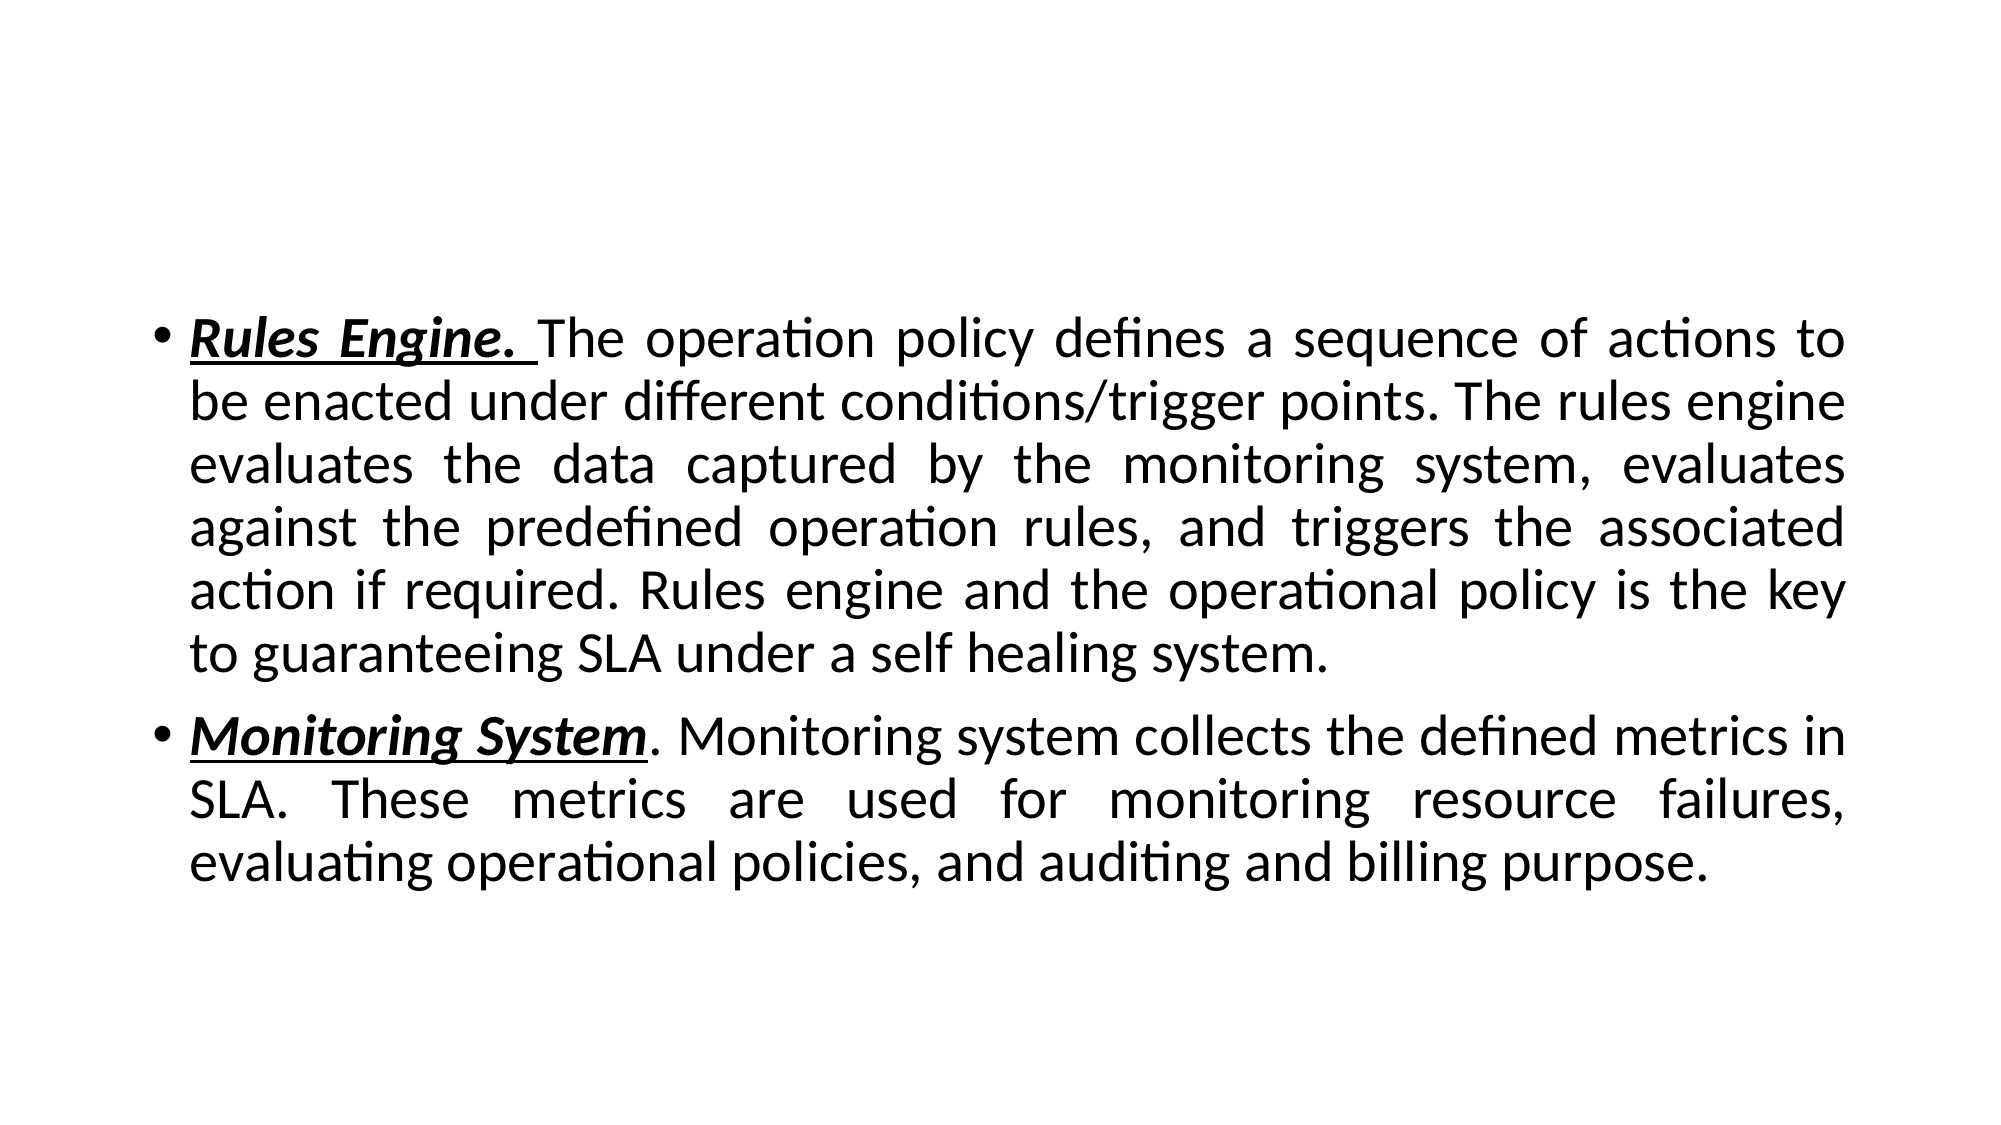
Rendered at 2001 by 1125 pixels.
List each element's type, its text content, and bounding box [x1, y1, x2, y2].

list Rules Engine. The operation policy defines a sequence of actions to be enacted under different conditions/trigger points. The rules engine evaluates the data captured by the monitoring system, evaluates against the predefined operation rules, and triggers the associated action if required. Rules engine and the operational policy is the key to guaranteeing SLA under a self healing system. Monitoring System. Monitoring system collects the defined metrics in SLA. These metrics are used for monitoring resource failures, evaluating operational policies, and auditing and billing purpose. [137, 299, 1863, 1014]
